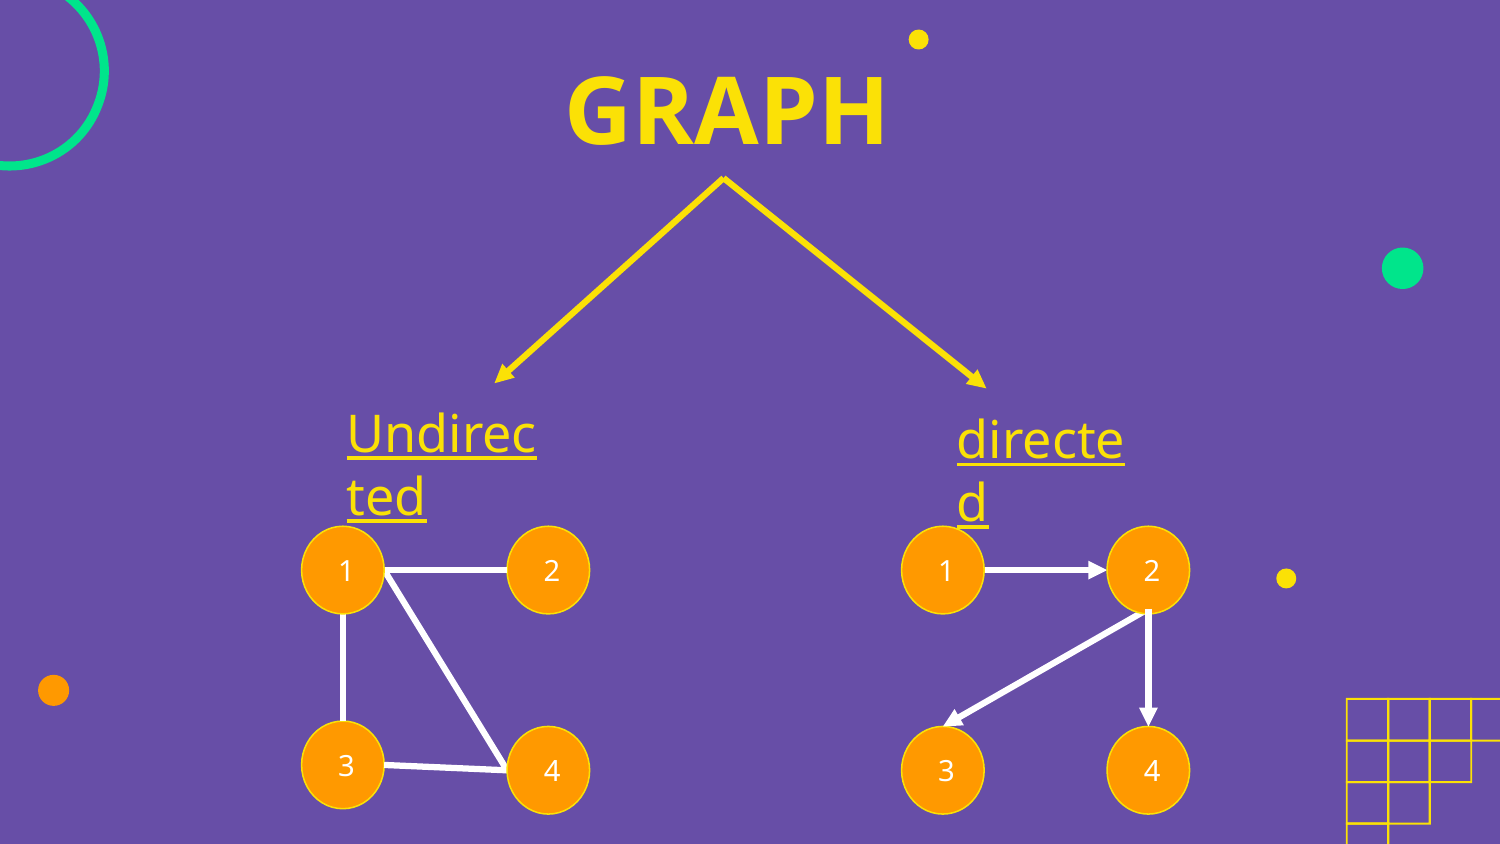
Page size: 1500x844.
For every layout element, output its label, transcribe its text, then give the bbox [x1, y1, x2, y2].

text_box [1107, 526, 1190, 614]
text_box 3 [323, 732, 363, 798]
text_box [383, 569, 508, 771]
text_box 2 [528, 537, 569, 603]
subtitle Undirected [331, 385, 561, 492]
text_box 1 [323, 537, 363, 603]
title GRAPH [384, 38, 1071, 176]
text_box [1107, 726, 1190, 815]
text_box [507, 526, 590, 614]
text_box 4 [528, 737, 569, 803]
text_box 2 [1128, 537, 1169, 603]
text_box 3 [923, 737, 963, 803]
text_box [901, 726, 985, 815]
subtitle directed [941, 391, 1171, 499]
text_box 1 [923, 537, 963, 603]
text_box 4 [1128, 737, 1169, 803]
text_box [507, 726, 590, 815]
text_box [901, 526, 985, 614]
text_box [942, 613, 1148, 727]
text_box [494, 177, 722, 384]
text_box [723, 177, 987, 389]
text_box [301, 721, 382, 809]
text_box [301, 526, 385, 614]
